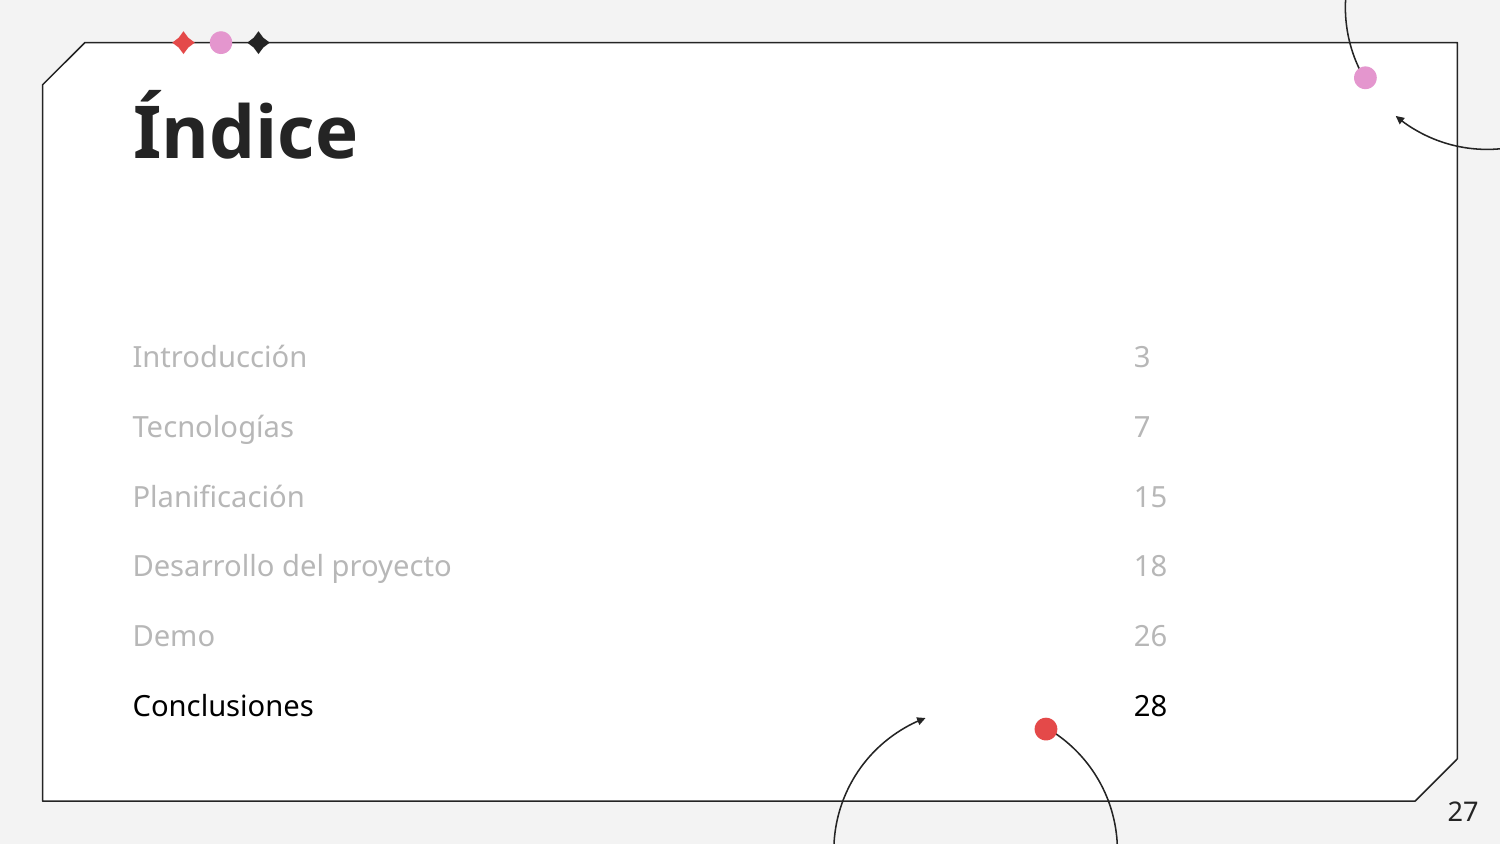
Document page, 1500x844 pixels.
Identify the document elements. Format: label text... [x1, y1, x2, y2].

subtitle 3 7 15 18 26 28 [1118, 288, 1500, 647]
subtitle Introducción Tecnologías Planificación Desarrollo del proyecto Demo Conclusiones [117, 288, 1118, 647]
title Índice [118, 70, 1383, 165]
slide_number ‹#› [1403, 779, 1494, 844]
